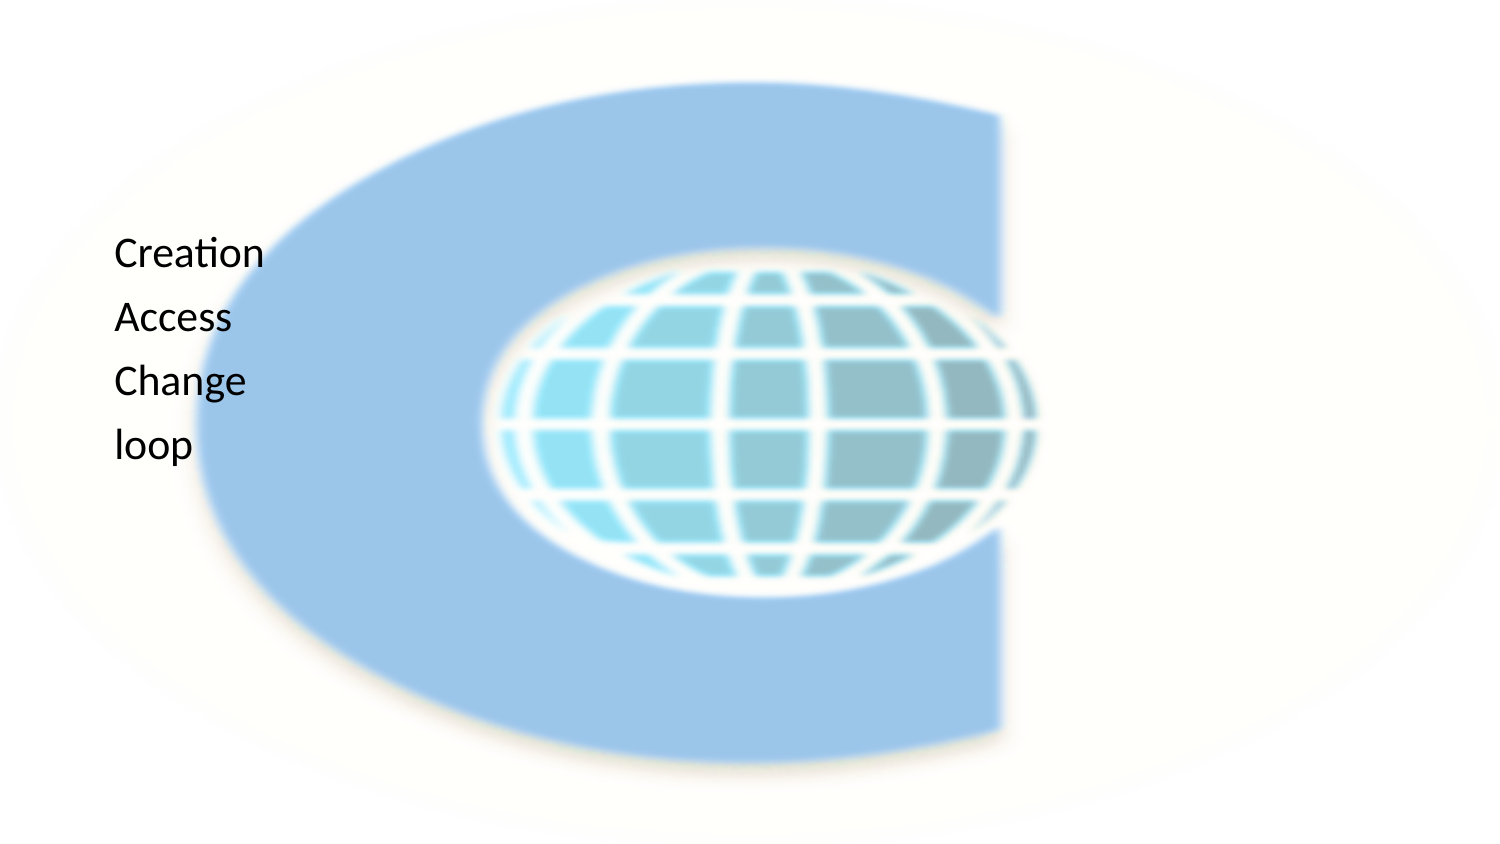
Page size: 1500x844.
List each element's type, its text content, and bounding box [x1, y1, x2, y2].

list Creation Access Change loop [103, 224, 1397, 760]
